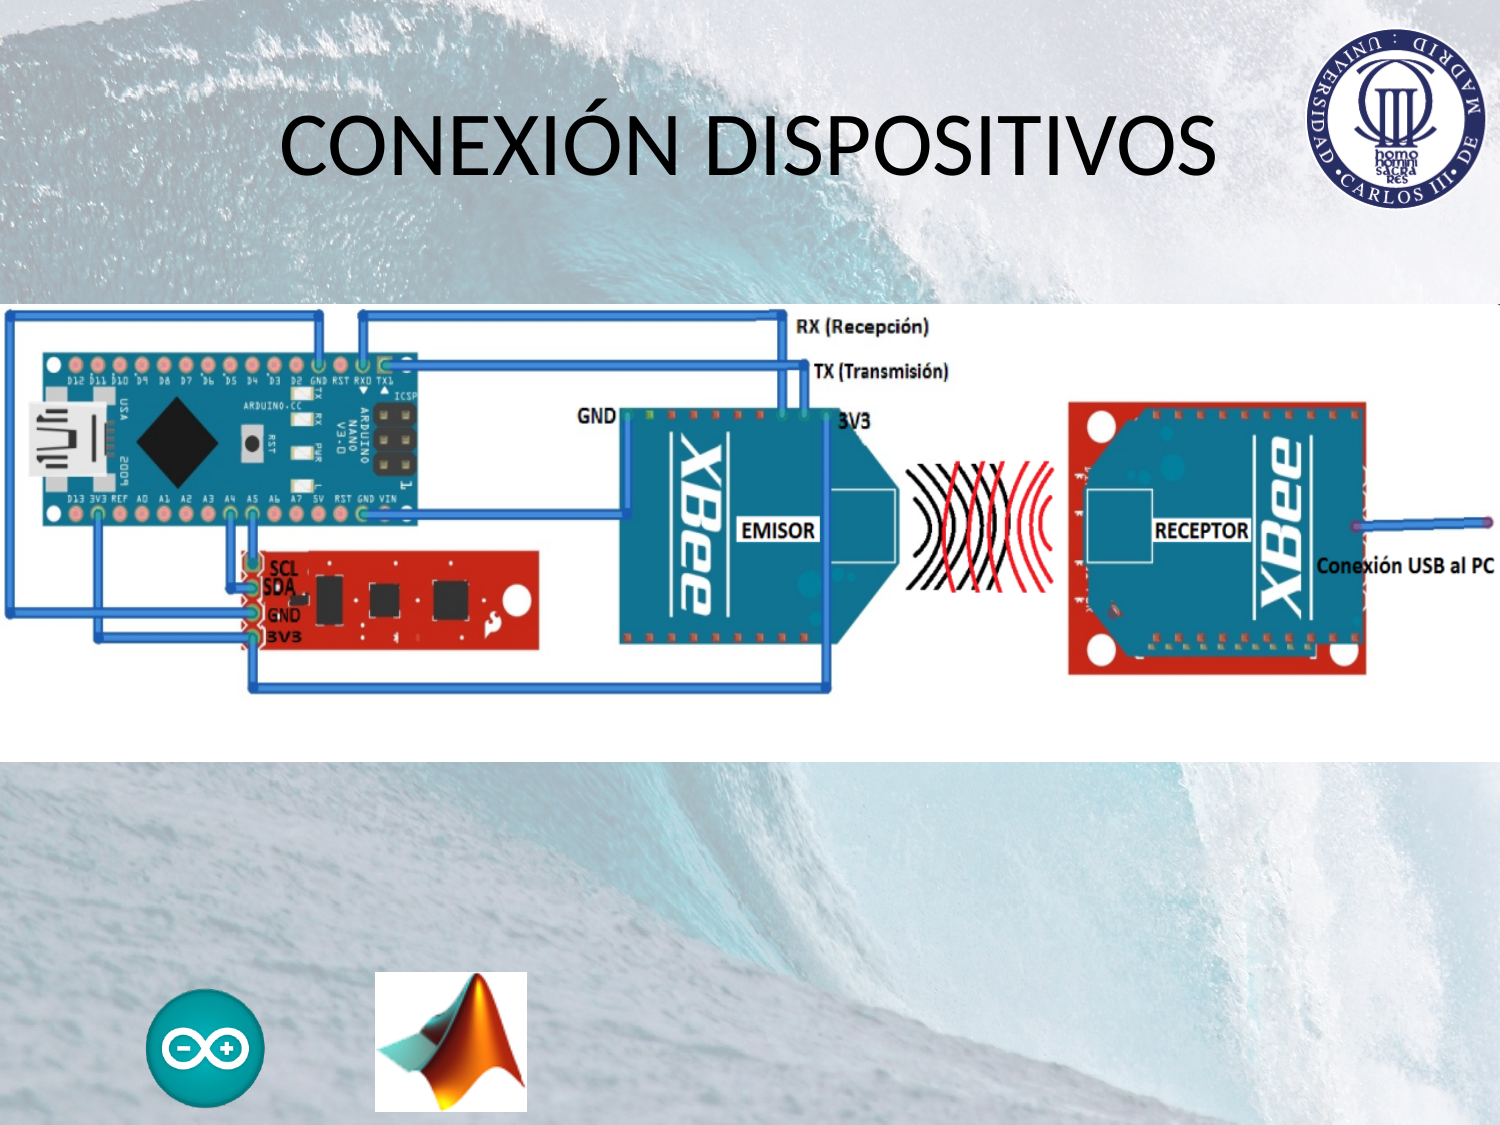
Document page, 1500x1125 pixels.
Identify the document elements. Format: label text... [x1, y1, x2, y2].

picture [375, 972, 527, 1112]
picture [1300, 23, 1500, 215]
title CONEXIÓN DISPOSITIVOS [75, 45, 1425, 233]
picture [0, 304, 1500, 762]
picture [140, 984, 270, 1114]
